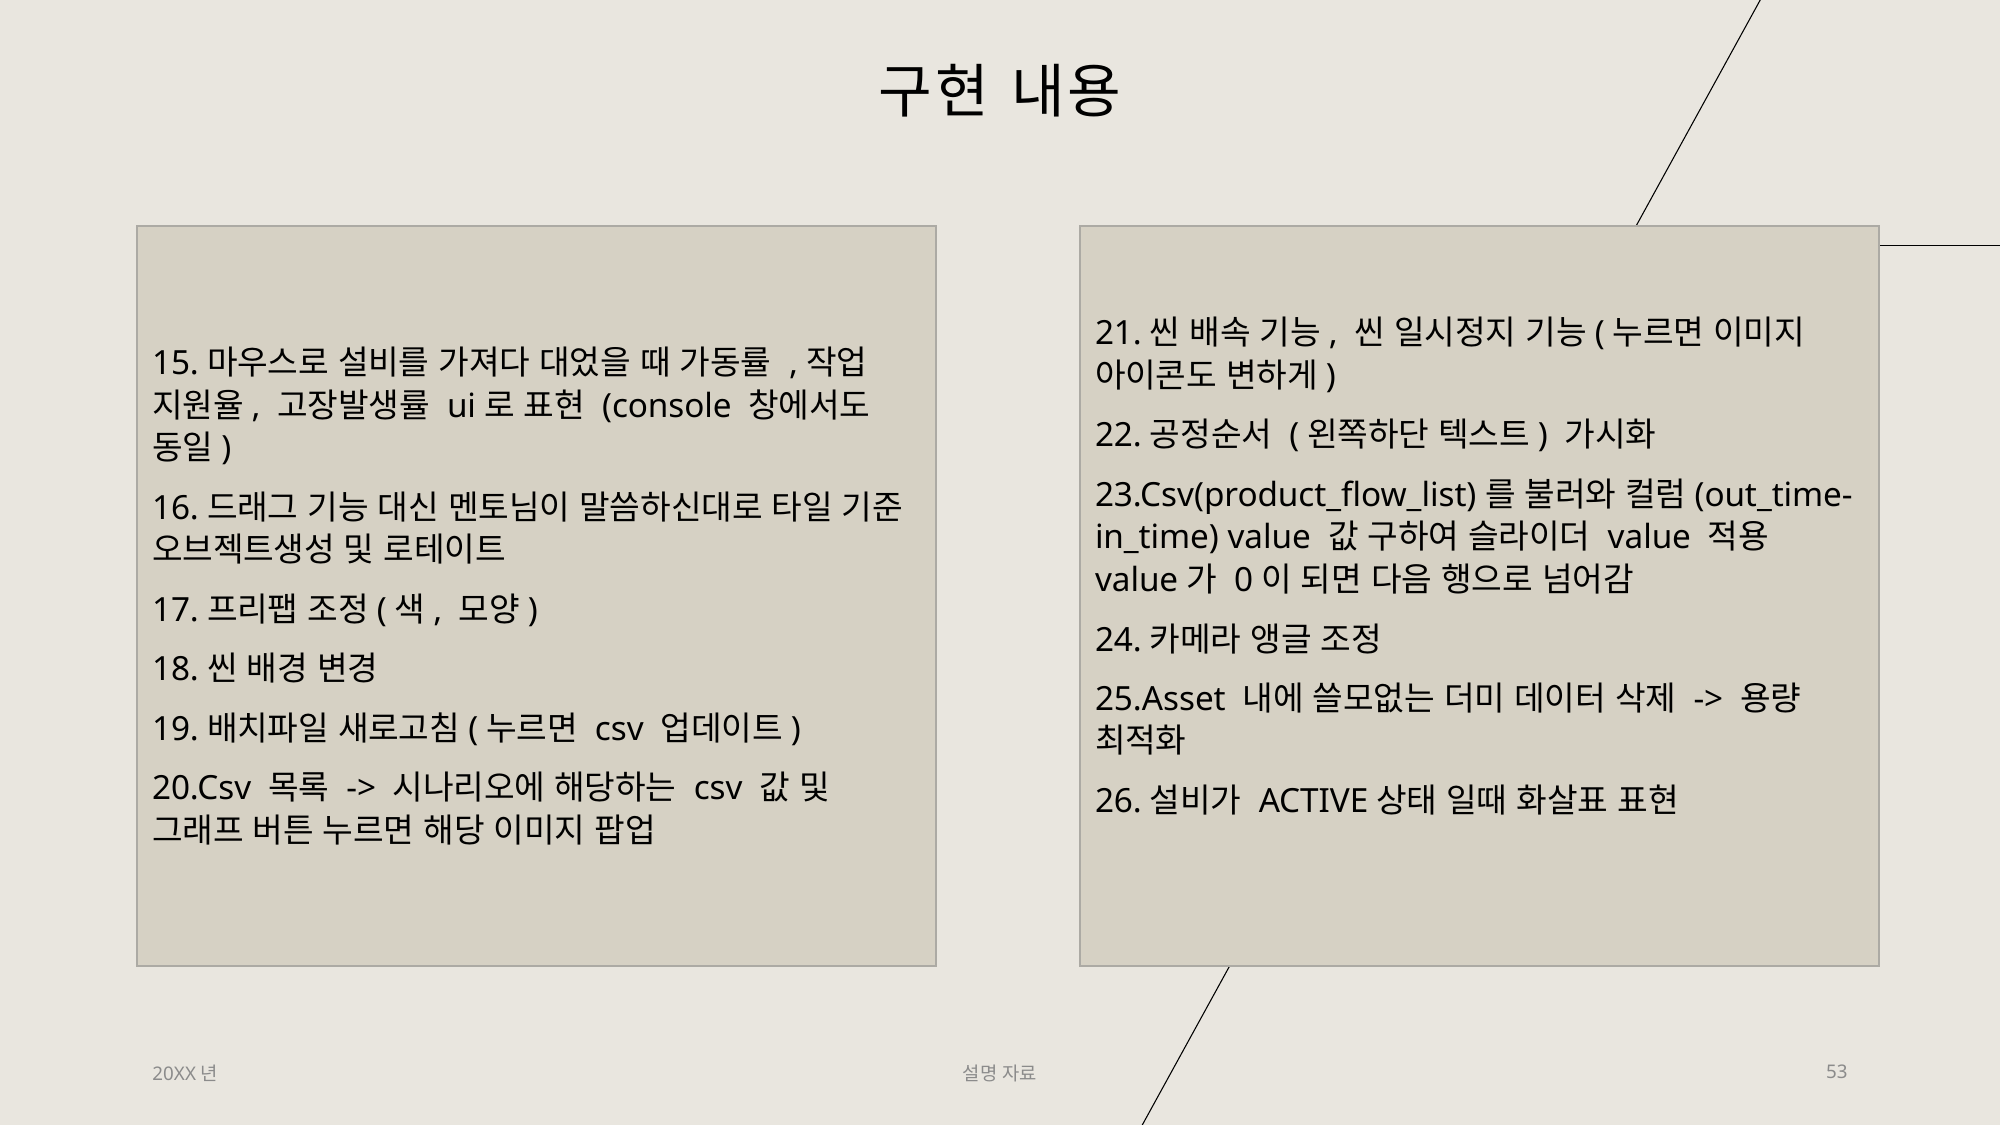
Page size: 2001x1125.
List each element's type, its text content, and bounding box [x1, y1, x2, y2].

text_box 15.마우스로 설비를 가져다 대었을 때 가동률 ,작업 지원율, 고장발생률 ui로 표현 (console 창에서도 동일) 16.드래그 기능 대신 멘토님이 말씀하신대로 타일 기준 오브젝트생성 및 로테이트 17.프리팹 조정(색, 모양) 18.씬 배경 변경 19.배치파일 새로고침(누르면 csv 업데이트) 20.Csv 목록 -> 시나리오에 해당하는 csv 값 및 그래프 버튼 누르면 해당 이미지 팝업 [136, 225, 937, 967]
slide_number 20XX년 [137, 1042, 588, 1103]
text_box 구현 내용 [137, 0, 1863, 133]
footer 설명 자료 [857, 1042, 1143, 1103]
slide_number 53 [1412, 1042, 1863, 1103]
text_box 21.씬 배속 기능, 씬 일시정지 기능(누르면 이미지 아이콘도 변하게) 22.공정순서 (왼쪽하단 텍스트) 가시화 23.Csv(product_flow_list)를 불러와 컬럼(out_time-in_time) value 값 구하여 슬라이더 value 적용 value가 0이 되면 다음 행으로 넘어감 24.카메라 앵글 조정 25.Asset 내에 쓸모없는 더미 데이터 삭제 -> 용량 최적화 26.설비가 ACTIVE상태 일때 화살표 표현 [1079, 225, 1880, 967]
